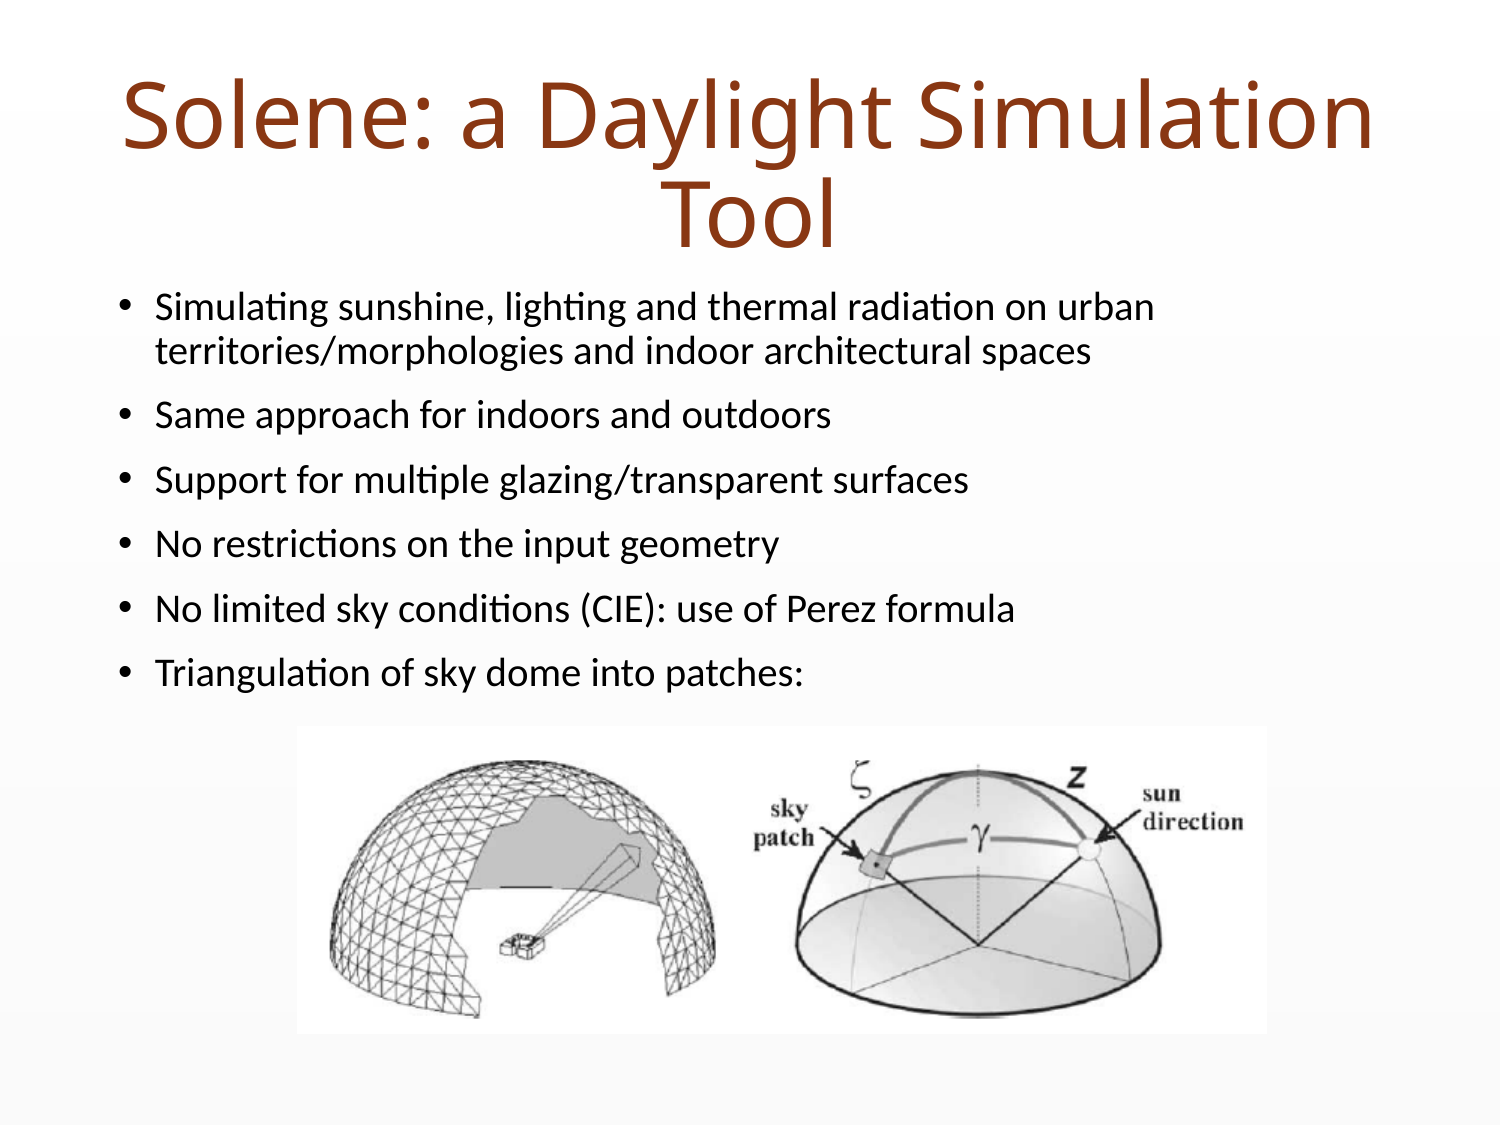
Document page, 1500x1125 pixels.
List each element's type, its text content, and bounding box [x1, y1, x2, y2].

title Solene: a Daylight Simulation Tool [103, 59, 1397, 277]
list Simulating sunshine, lighting and thermal radiation on urban territories/morphologies and indoor architectural spaces Same approach for indoors and outdoors Support for multiple glazing/transparent surfaces No restrictions on the input geometry No limited sky conditions (CIE): use of Perez formula Triangulation of sky dome into patches: [103, 277, 1397, 705]
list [297, 726, 1267, 1034]
